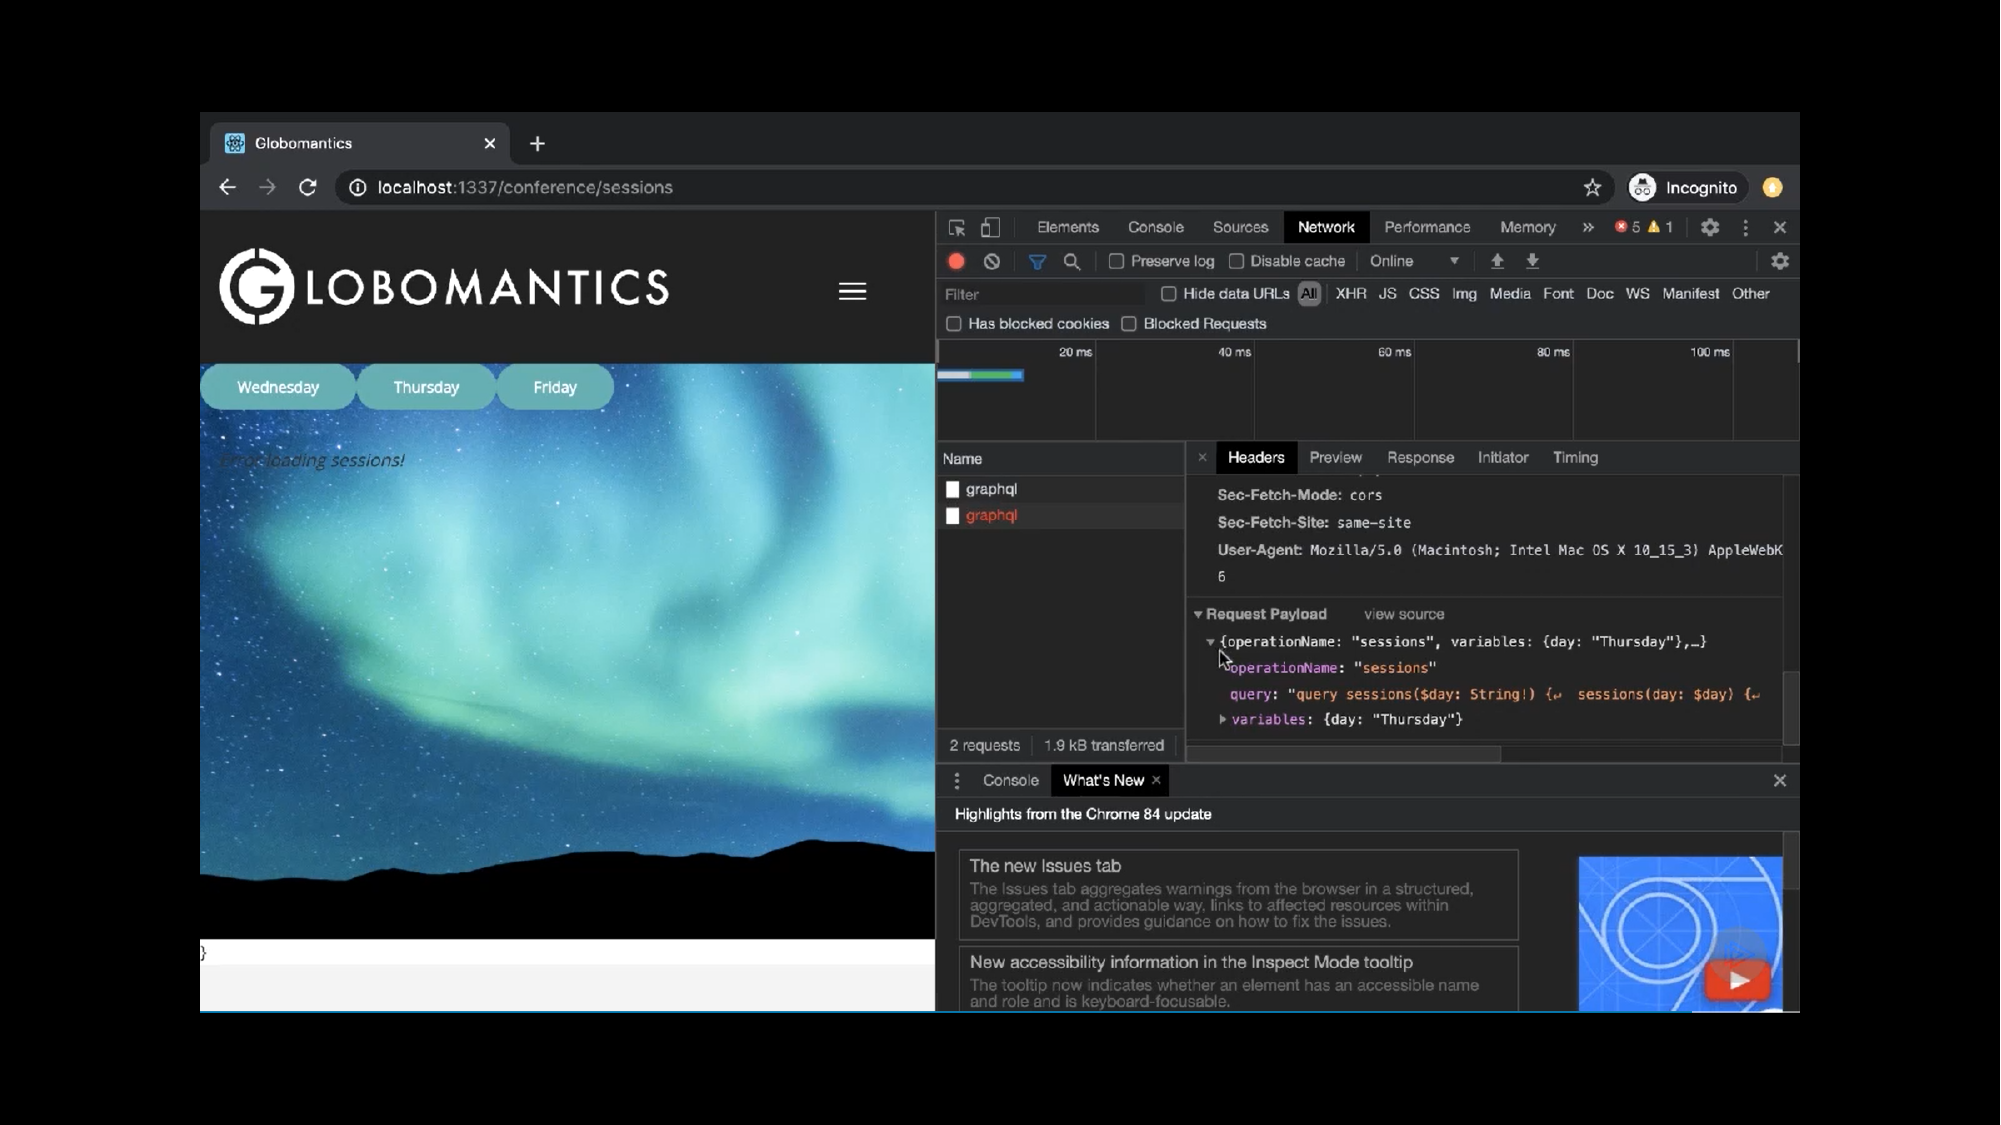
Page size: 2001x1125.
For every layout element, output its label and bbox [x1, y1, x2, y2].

picture [199, 112, 1800, 1013]
